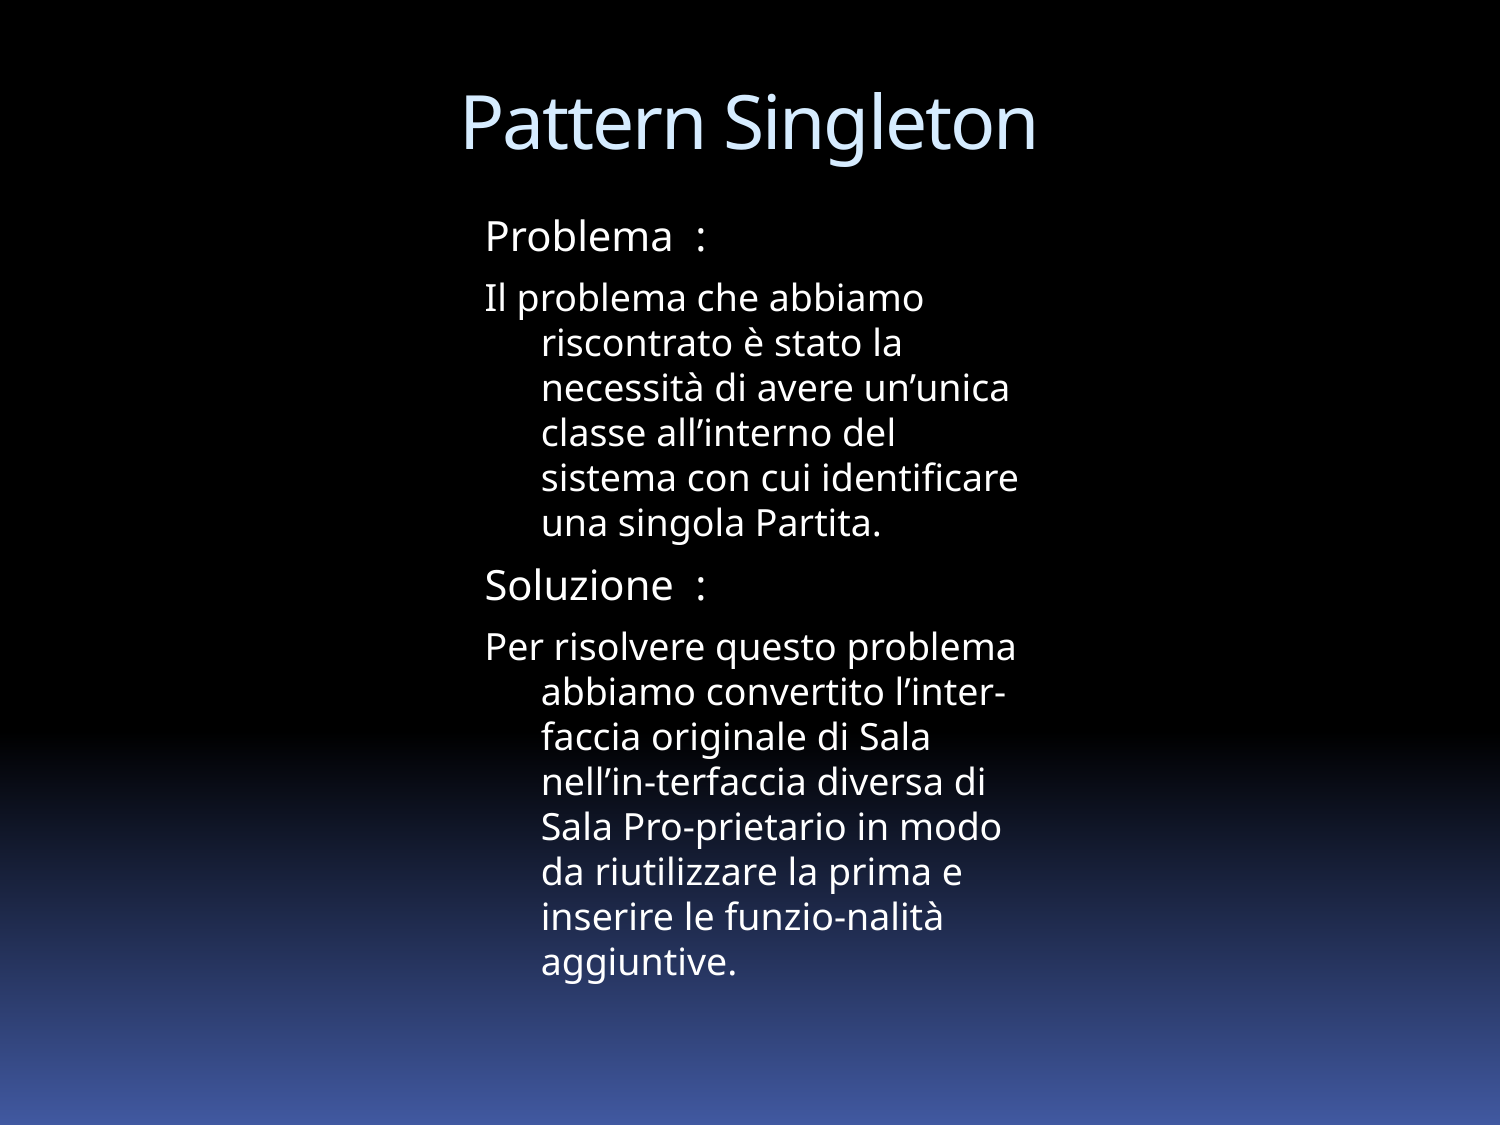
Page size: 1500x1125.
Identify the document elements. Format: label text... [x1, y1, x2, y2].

text_box Pattern Singleton [112, 67, 1388, 173]
text_box Problema : Il problema che abbiamo riscontrato è stato la necessità di avere un’unica classe all’interno del sistema con cui identificare una singola Partita. Soluzione : Per risolvere questo problema abbiamo convertito l’inter-faccia originale di Sala nell’in-terfaccia diversa di Sala Pro-prietario in modo da riutilizzare la prima e inserire le funzio-nalità aggiuntive. [458, 202, 1042, 1035]
